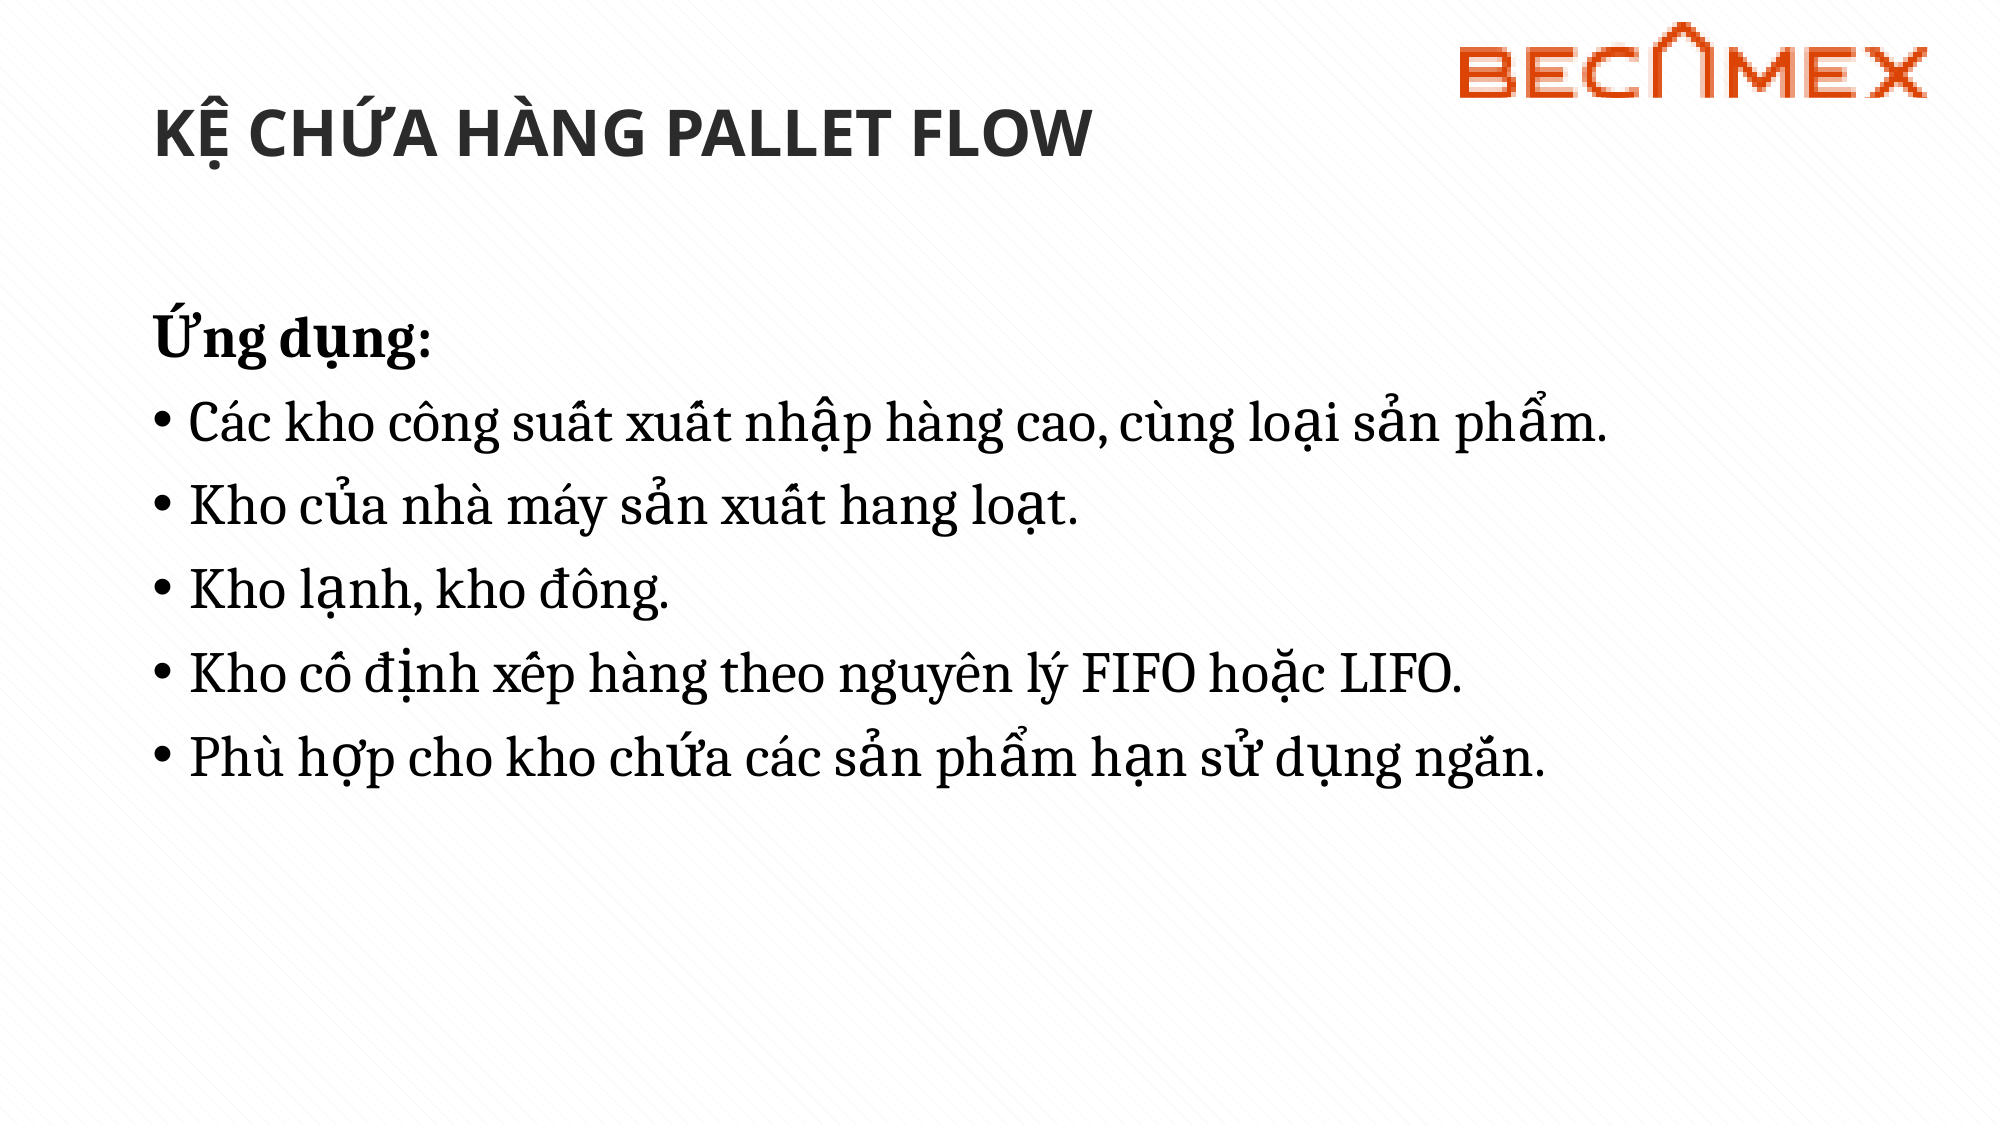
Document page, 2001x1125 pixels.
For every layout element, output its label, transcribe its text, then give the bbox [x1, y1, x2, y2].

list Ứng dụng: Các kho công suất xuất nhập hàng cao, cùng loại sản phẩm. Kho của nhà máy sản xuất hang loạt. Kho lạnh, kho đông. Kho cố định xếp hàng theo nguyên lý FIFO hoặc LIFO. Phù hợp cho kho chứa các sản phẩm hạn sử dụng ngắn. [137, 299, 1863, 1014]
title KỆ CHỨA HÀNG PALLET FLOW [137, 82, 1863, 299]
